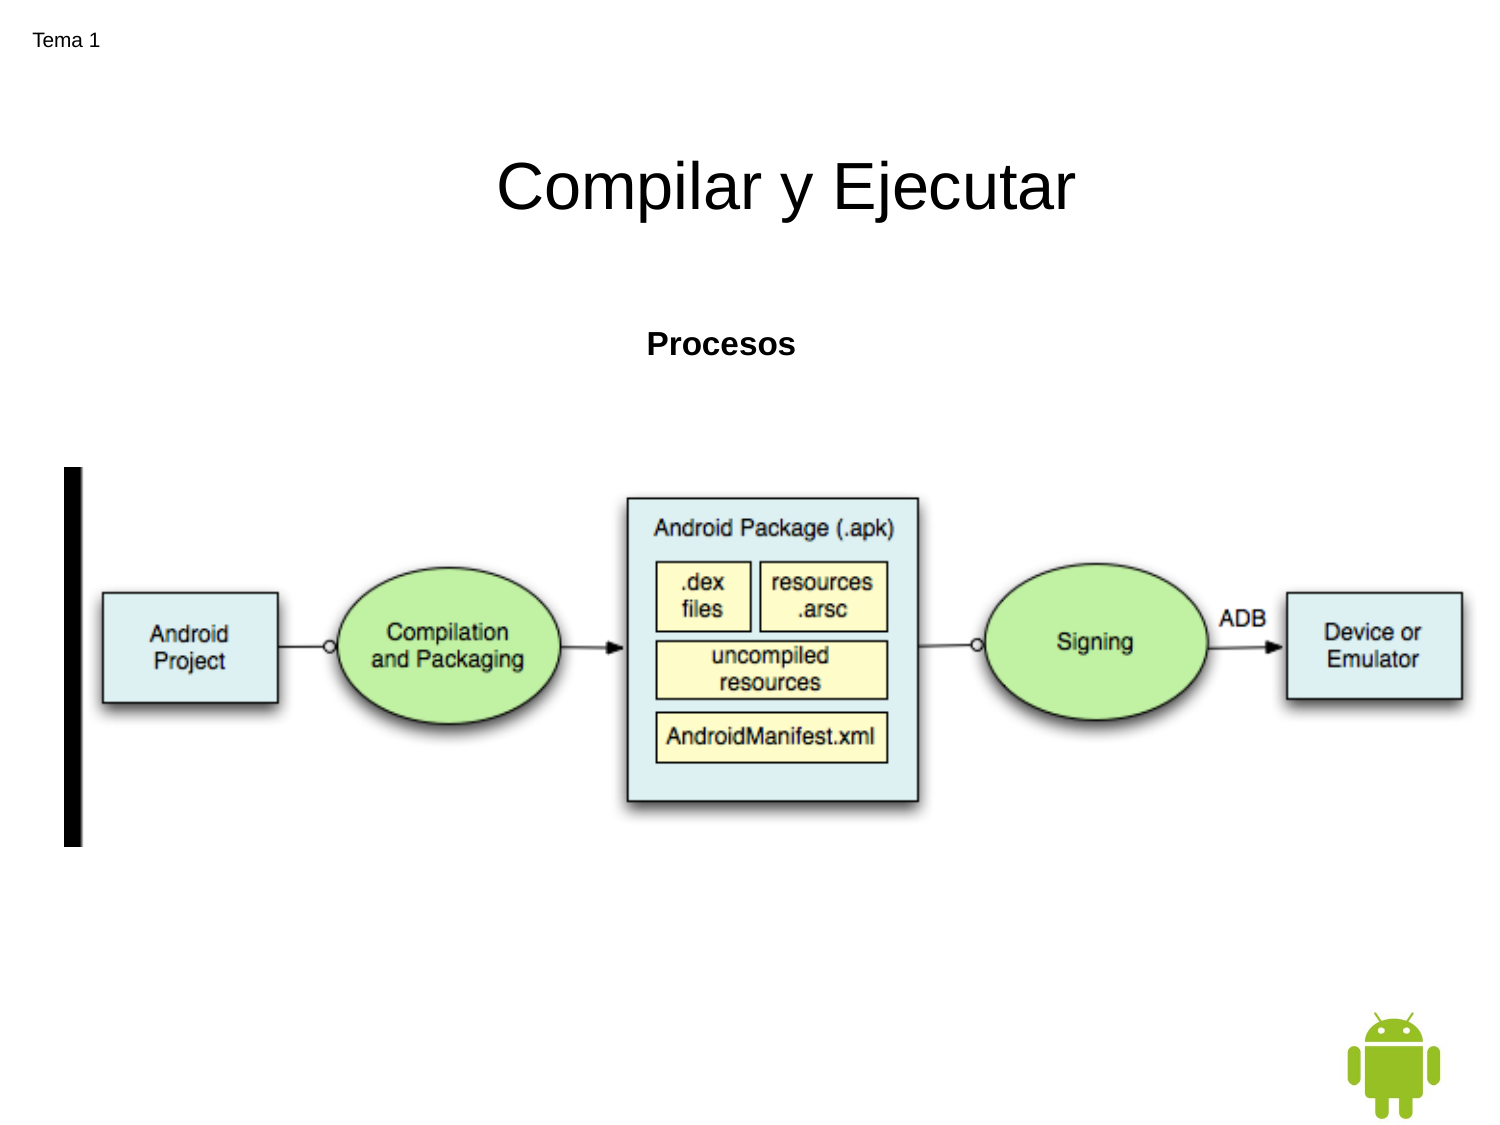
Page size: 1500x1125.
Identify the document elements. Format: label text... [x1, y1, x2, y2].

text_box Procesos [631, 314, 856, 400]
picture [1340, 1004, 1448, 1125]
picture [63, 467, 1500, 847]
title Compilar y Ejecutar [301, 160, 1093, 206]
text_box Tema 1 [17, 19, 195, 59]
